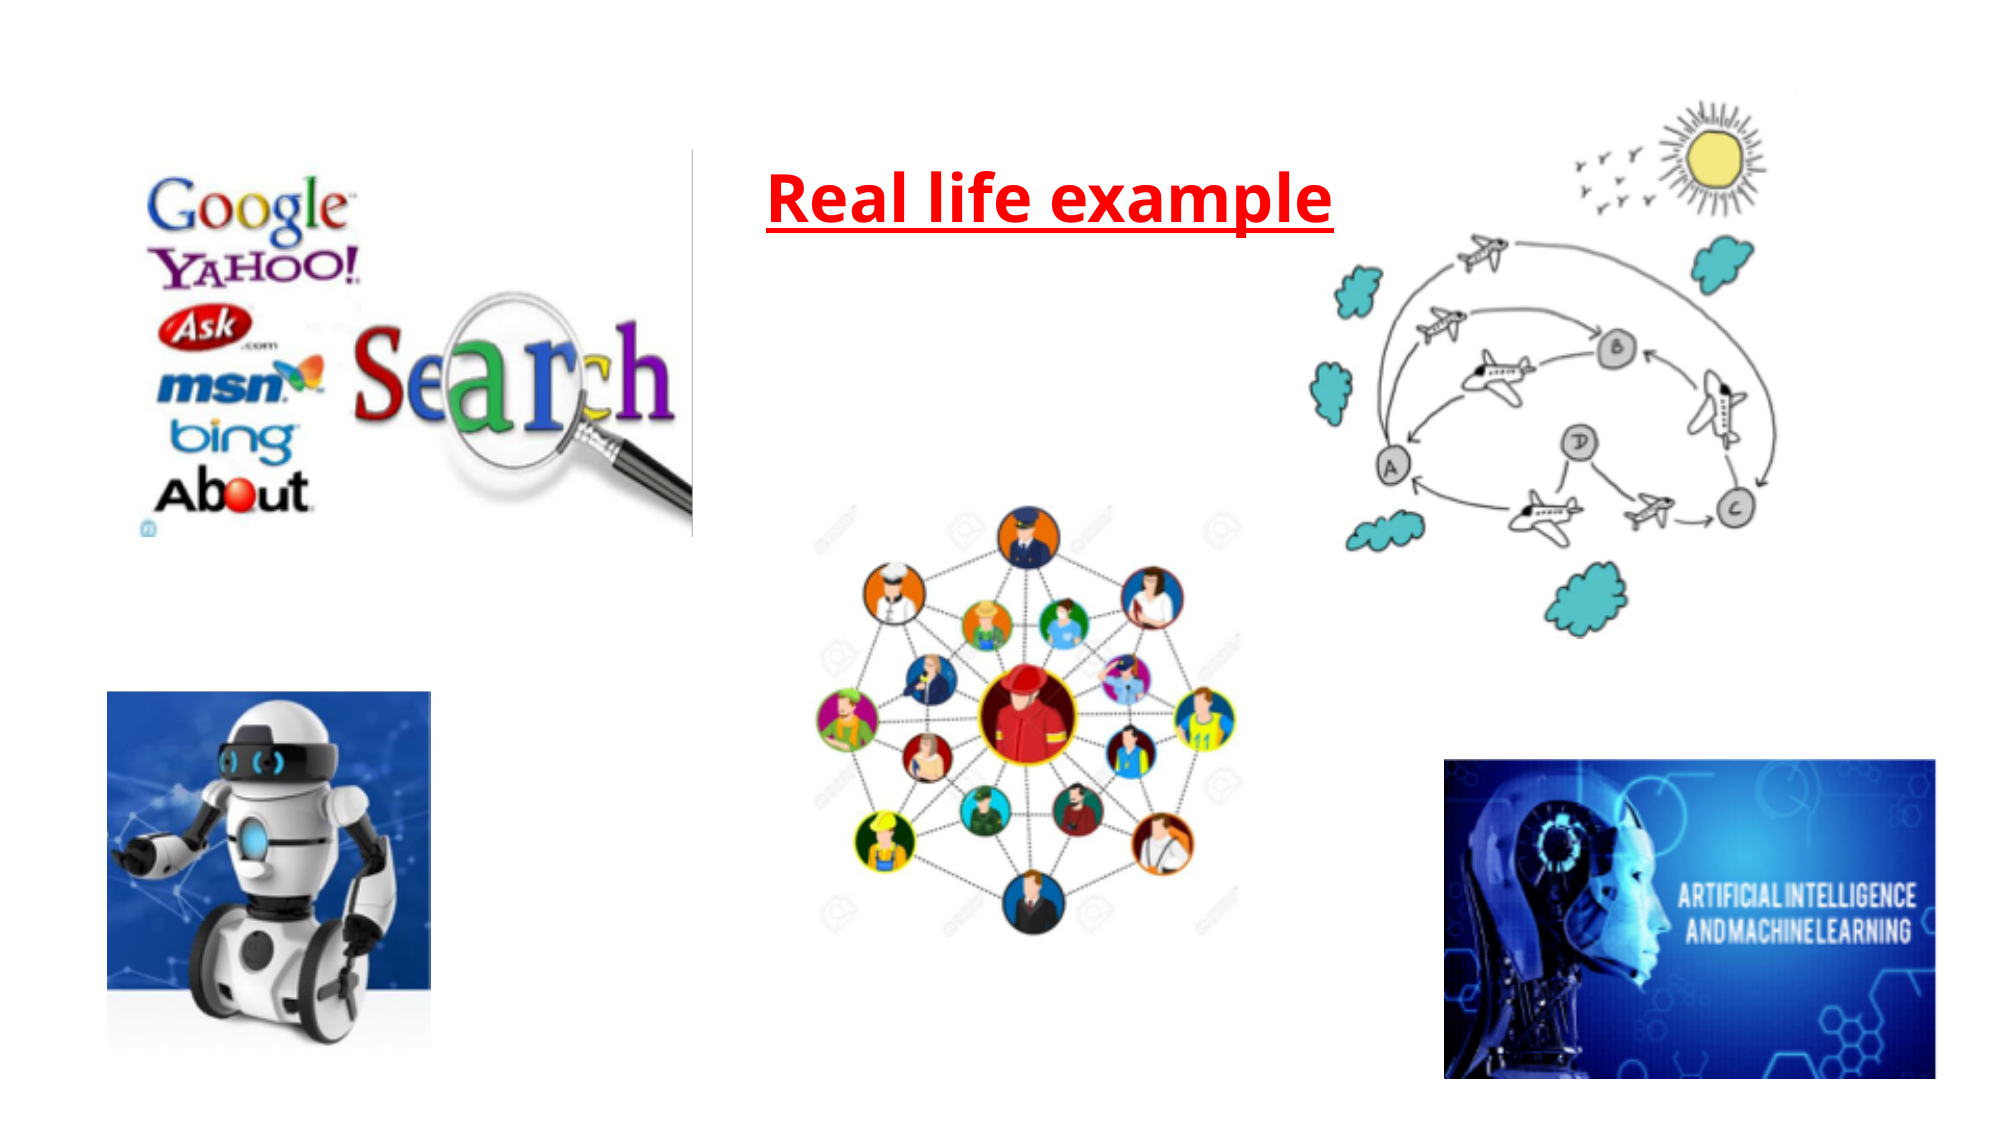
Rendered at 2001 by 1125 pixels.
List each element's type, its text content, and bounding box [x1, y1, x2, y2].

text_box Real life example [750, 148, 1305, 244]
picture [107, 690, 431, 1050]
picture [802, 494, 1255, 947]
picture [1444, 759, 1938, 1079]
picture [119, 148, 695, 537]
picture [1305, 92, 1798, 639]
